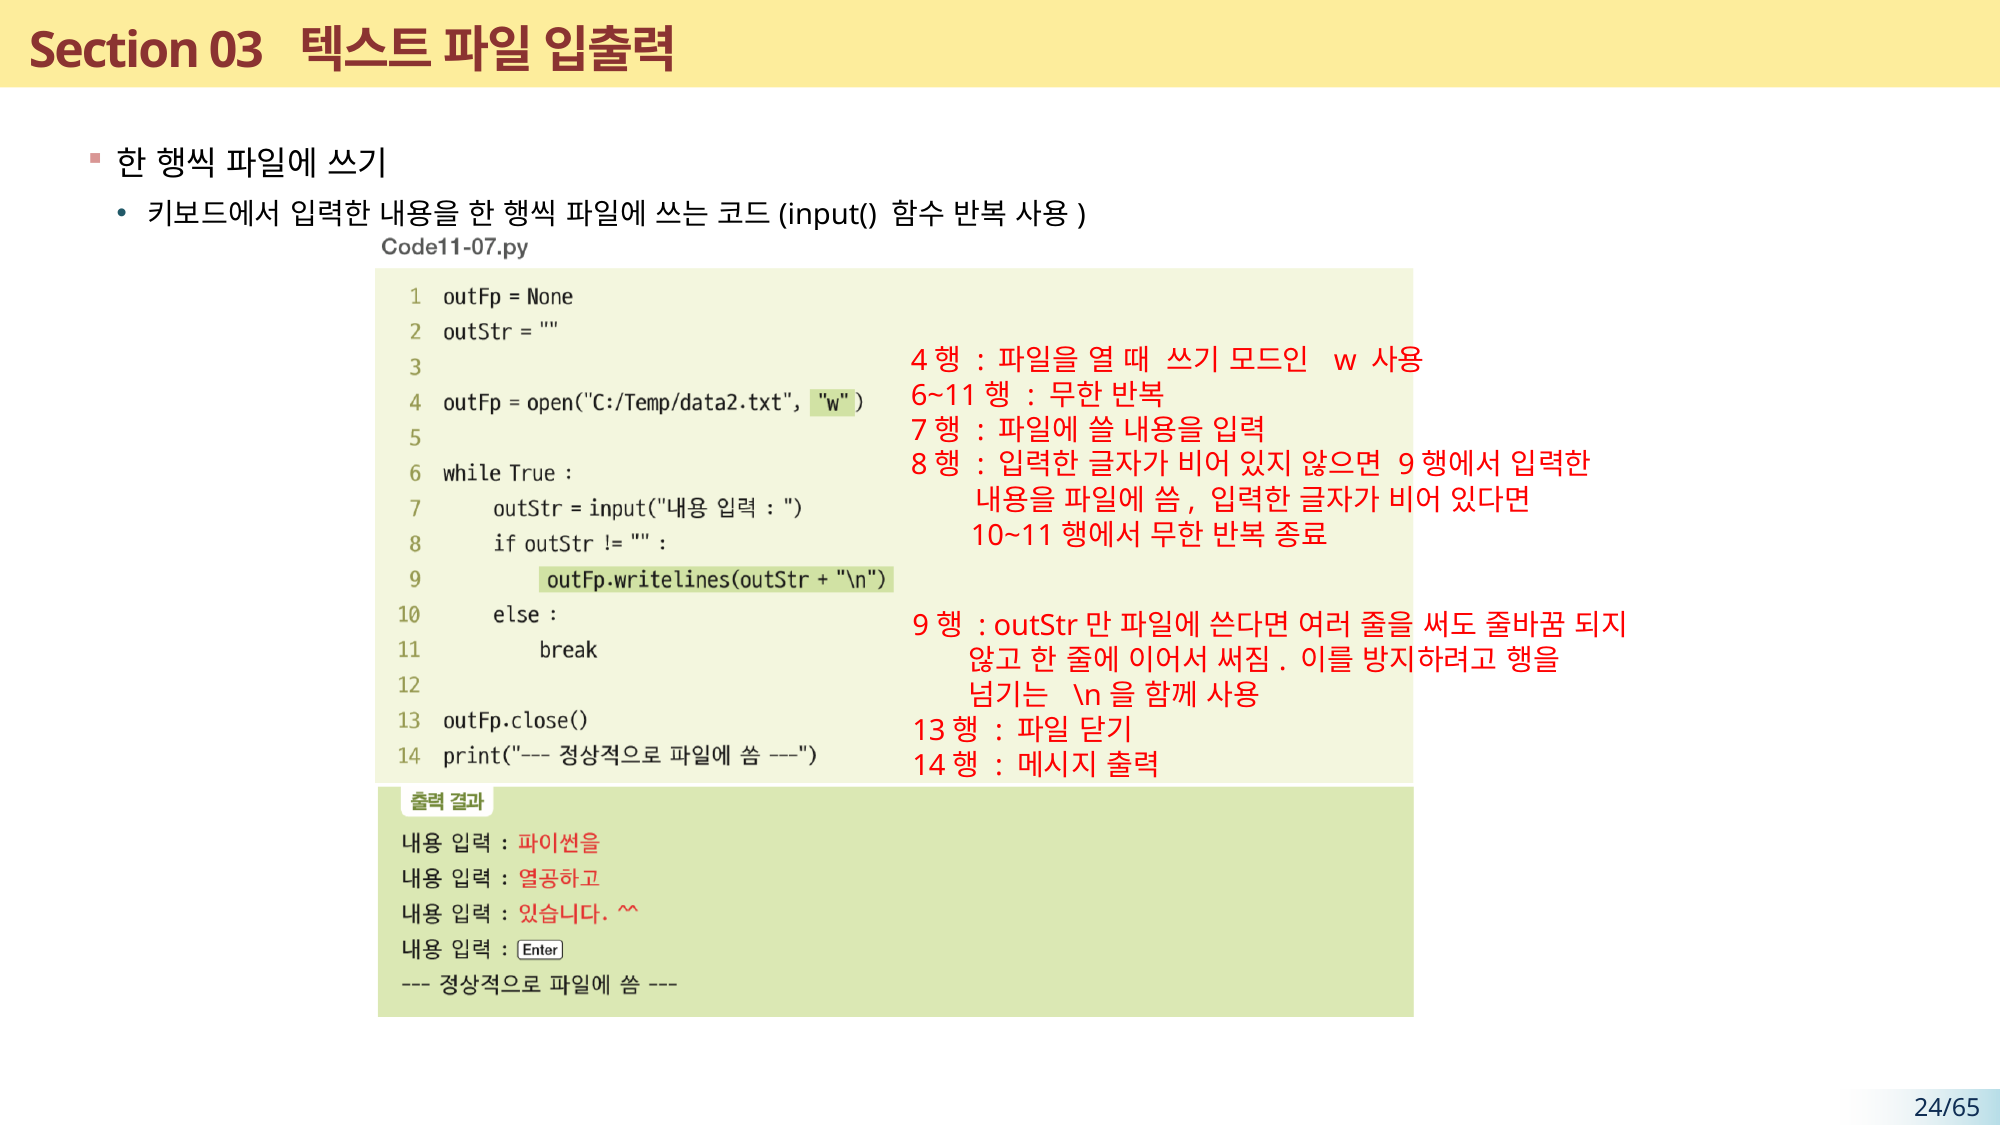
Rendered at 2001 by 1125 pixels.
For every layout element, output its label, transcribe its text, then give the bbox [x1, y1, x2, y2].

text_box 4행 : 파일을 열 때 쓰기 모드인 w 사용 6~11행 : 무한 반복 7행 : 파일에 쓸 내용을 입력 8행 : 입력한 글자가 비어 있지 않으면 9행에서 입력한 내용을 파일에 씀, 입력한 글자가 비어 있다면 10~11행에서 무한 반복 종료 [1419, 333, 1646, 559]
title Section 03 텍스트 파일 입출력 [13, 8, 1717, 87]
picture [375, 229, 1414, 1018]
list 한 행씩 파일에 쓰기 키보드에서 입력한 내용을 한 행씩 파일에 쓰는 코드(input() 함수 반복 사용) [13, 126, 1975, 1057]
text_box 9행 : outStr만 파일에 쓴다면 여러 줄을 써도 줄바꿈 되지 않고 한 줄에 이어서 써짐. 이를 방지하려고 행을 넘기는 \n을 함께 사용 13행 : 파일 닫기 14행 : 메시지 출력 [1419, 599, 1709, 789]
